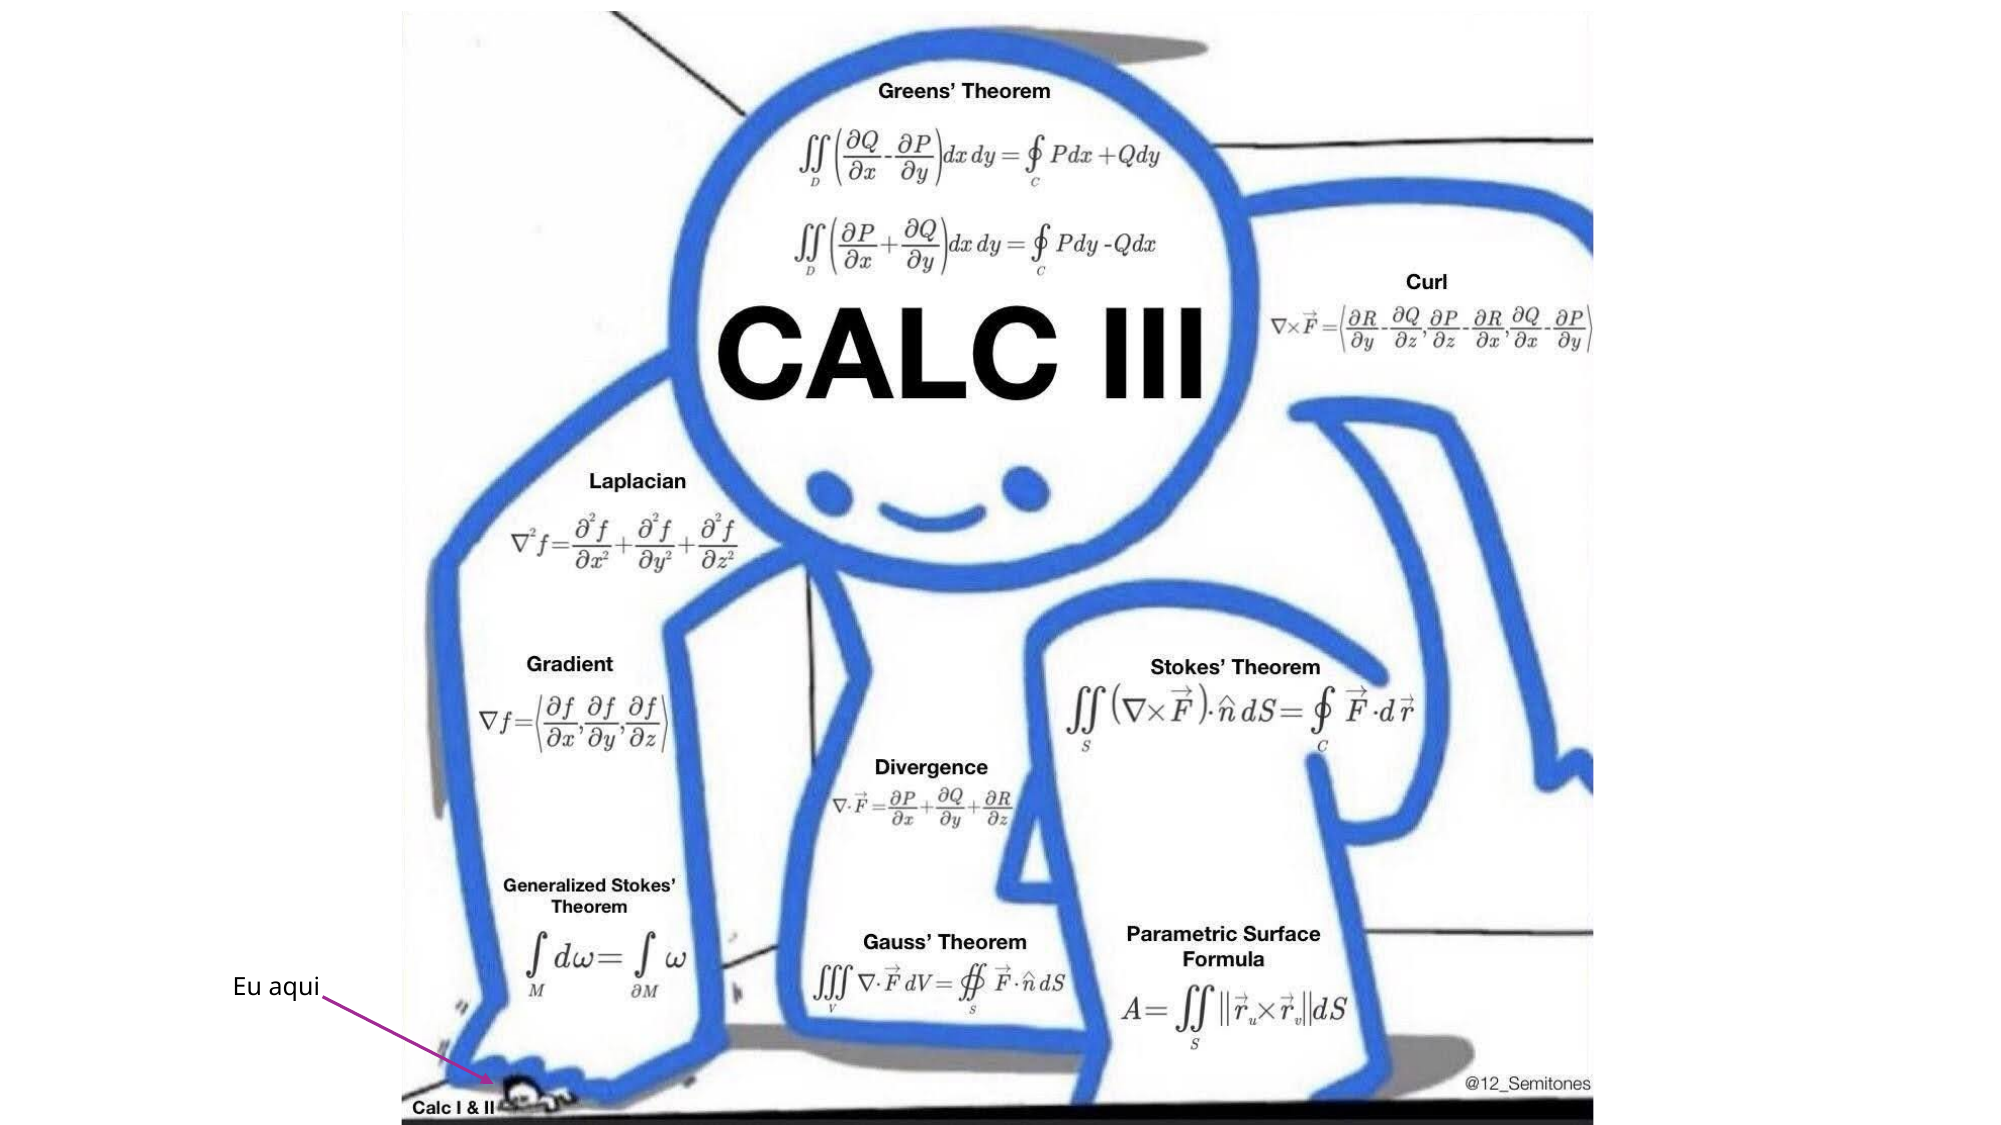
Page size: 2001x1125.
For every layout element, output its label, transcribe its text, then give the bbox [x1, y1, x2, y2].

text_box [322, 996, 494, 1085]
picture [401, 10, 1595, 1125]
text_box Eu aqui [217, 962, 335, 1008]
